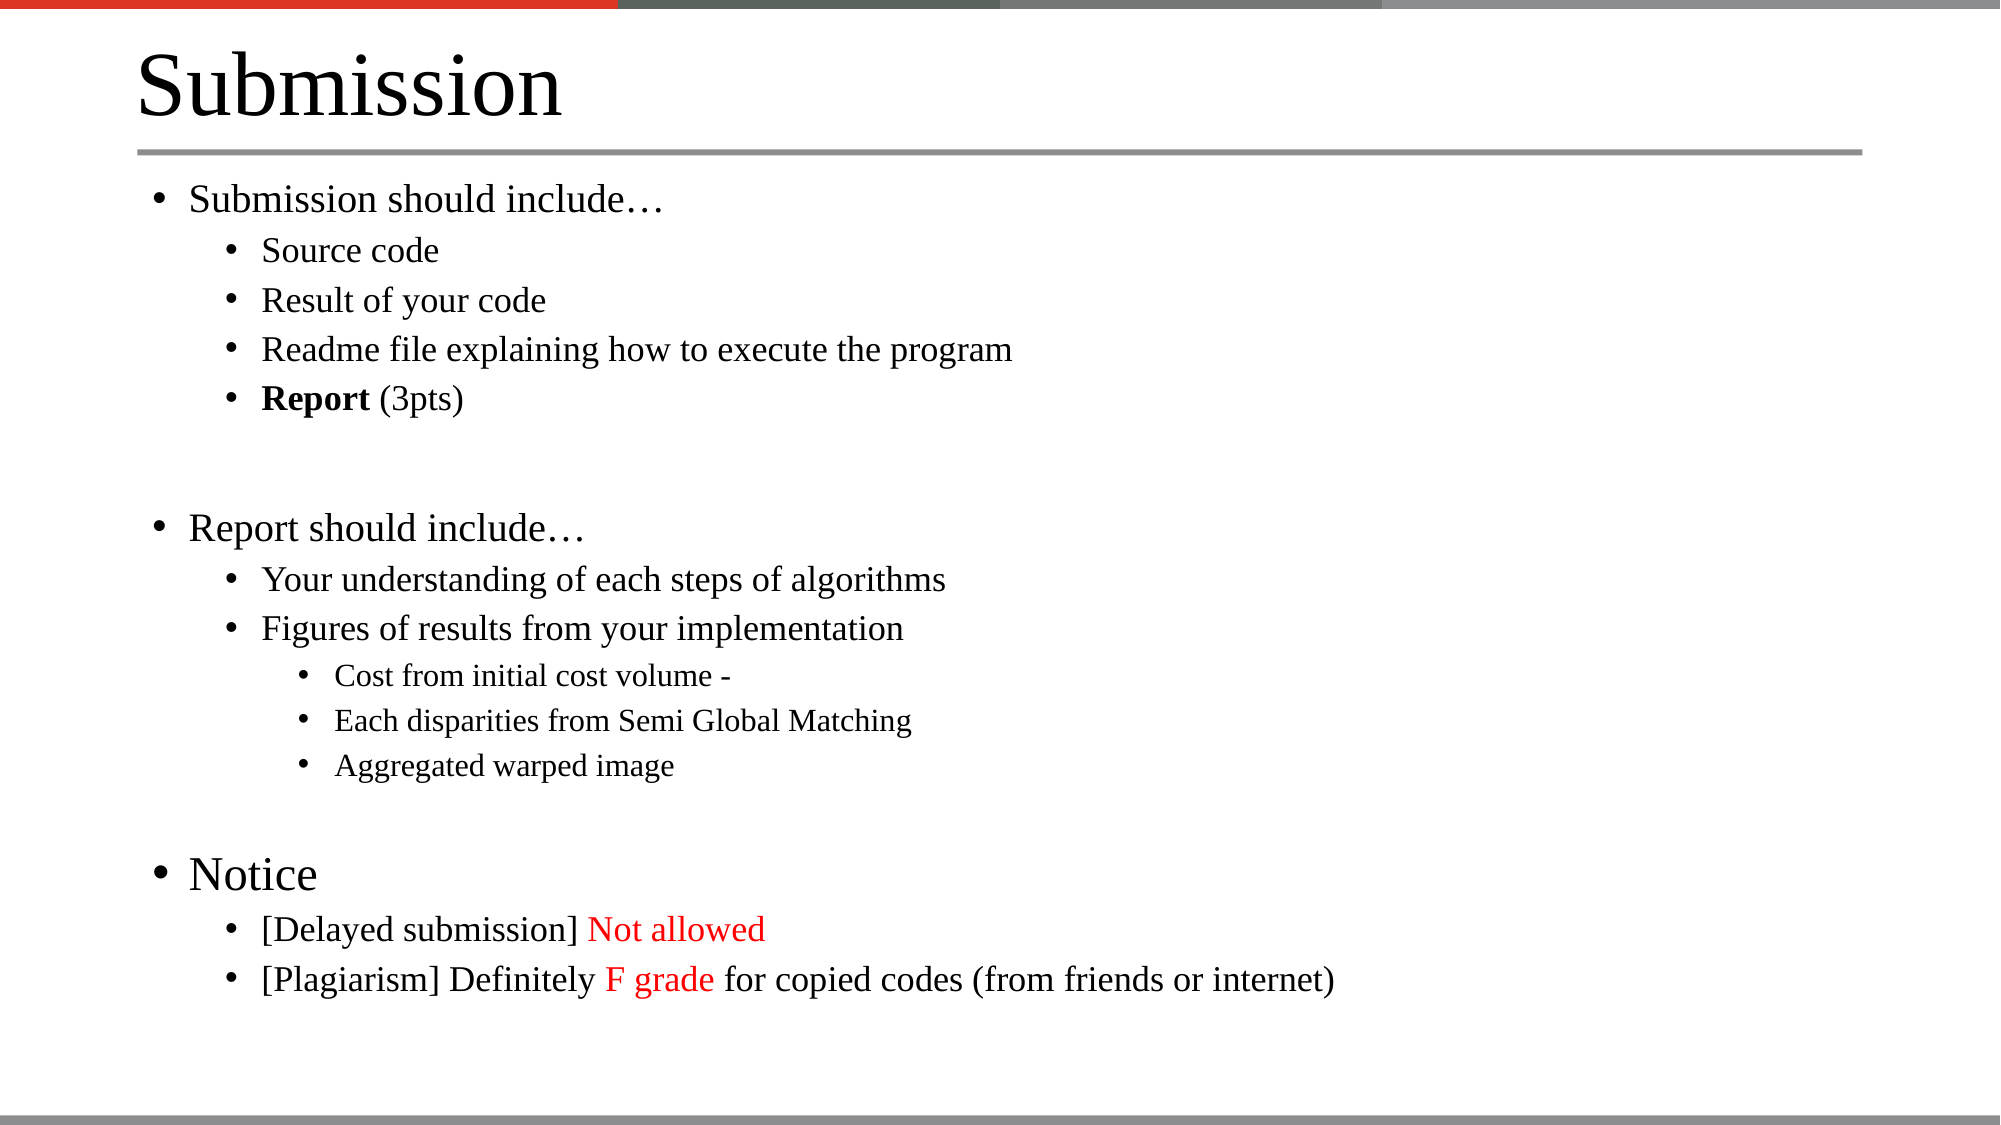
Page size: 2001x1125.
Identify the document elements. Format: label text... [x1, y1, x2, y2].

text_box Submission [120, 16, 2000, 142]
